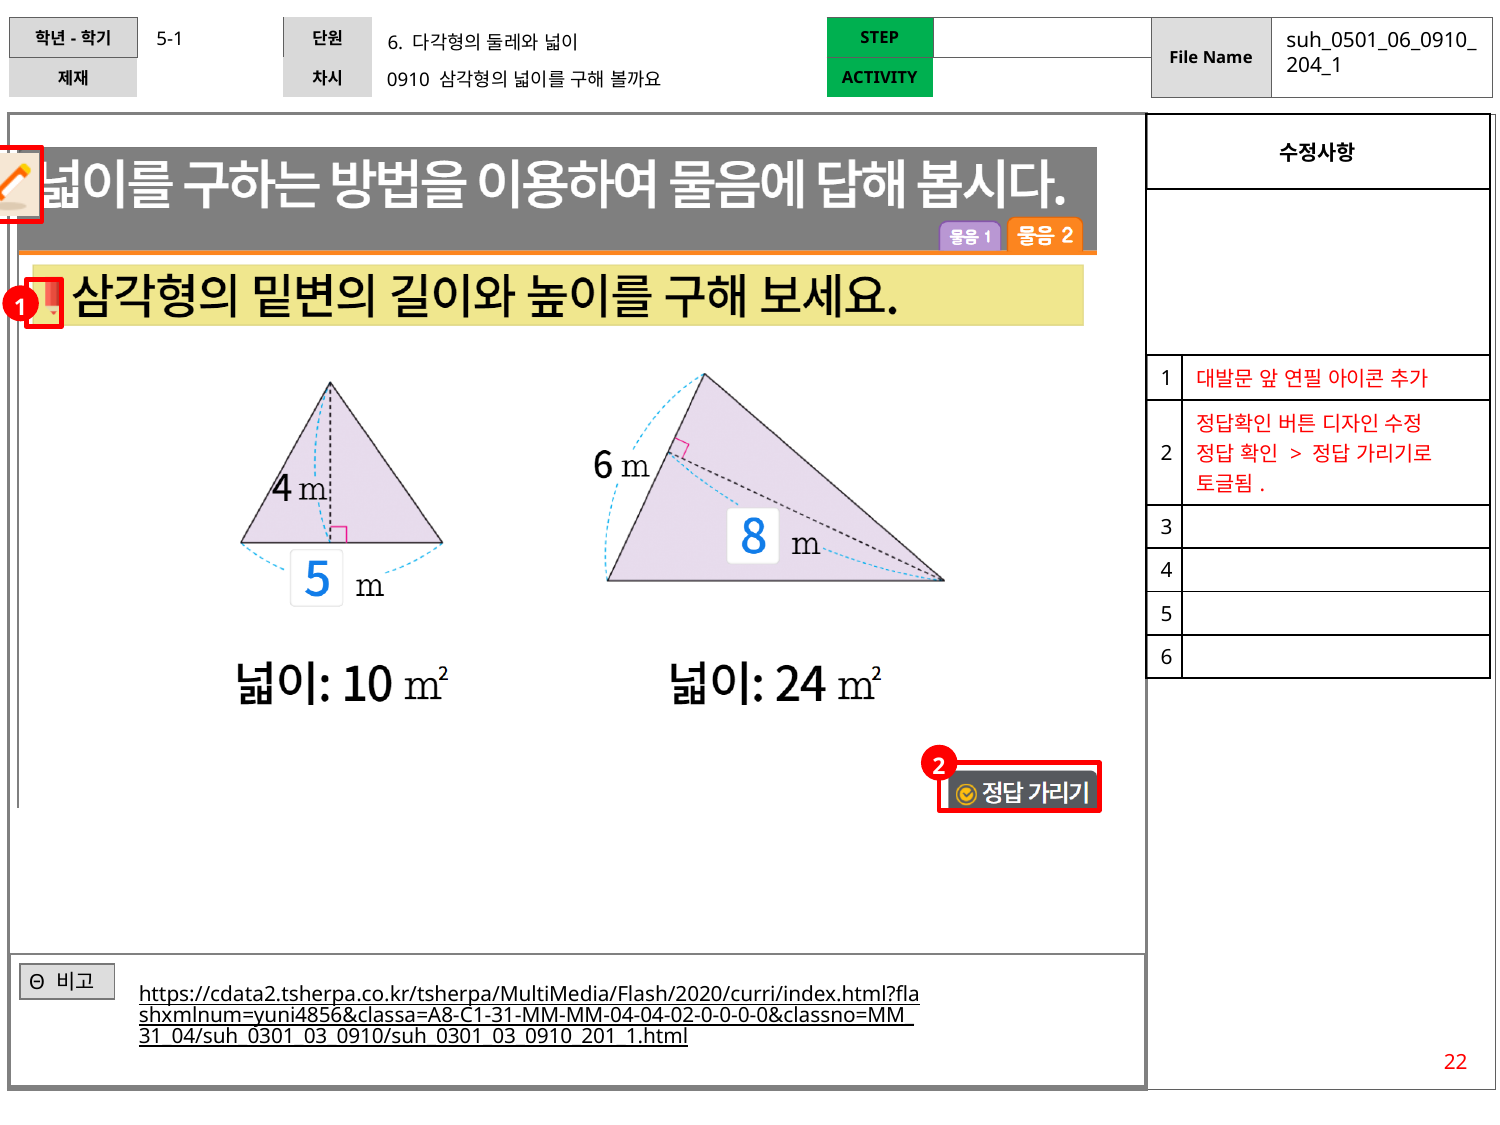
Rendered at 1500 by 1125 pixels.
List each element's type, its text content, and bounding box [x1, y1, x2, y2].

text_box suh_0501_06_0910_204_1 [1271, 18, 1500, 84]
table_cell 3 [1147, 506, 1181, 547]
text_box 6. 다각형의 둘레와 넓이 [372, 23, 828, 48]
table_header 수정사항 [1147, 115, 1489, 188]
table_cell 정답확인 버튼 디자인 수정 정답 확인 > 정답 가리기로 토글됨. [1183, 401, 1489, 504]
text_box [0, 145, 18, 152]
table_cell [1147, 190, 1489, 354]
table_cell [1183, 549, 1489, 591]
table_cell 4 [1147, 549, 1181, 591]
table_cell 5 [1147, 592, 1181, 634]
text_box https://cdata2.tsherpa.co.kr/tsherpa/MultiMedia/Flash/2020/curri/index.html?flashxmlnum=yuni4856&classa=A8-C1-31-MM-MM-04-04-02-0-0-0-0&classno=MM_31_04/suh_0301_03_0910/suh_0301_03_0910_201_1.html [123, 973, 939, 1042]
table_cell [1183, 636, 1489, 677]
text_box 1 [4, 285, 12, 322]
picture [0, 147, 1097, 808]
text_box 5-1 [141, 18, 284, 55]
table_cell [1183, 506, 1489, 547]
table_cell 2 [1147, 401, 1181, 504]
table_cell [1183, 592, 1489, 634]
table_cell 1 [1147, 356, 1181, 399]
table_cell 6 [1147, 636, 1181, 677]
table_cell 대발문 앞 연필 아이콘 추가 [1183, 356, 1489, 399]
text_box 0910 삼각형의 넓이를 구해 볼까요 [372, 60, 821, 96]
